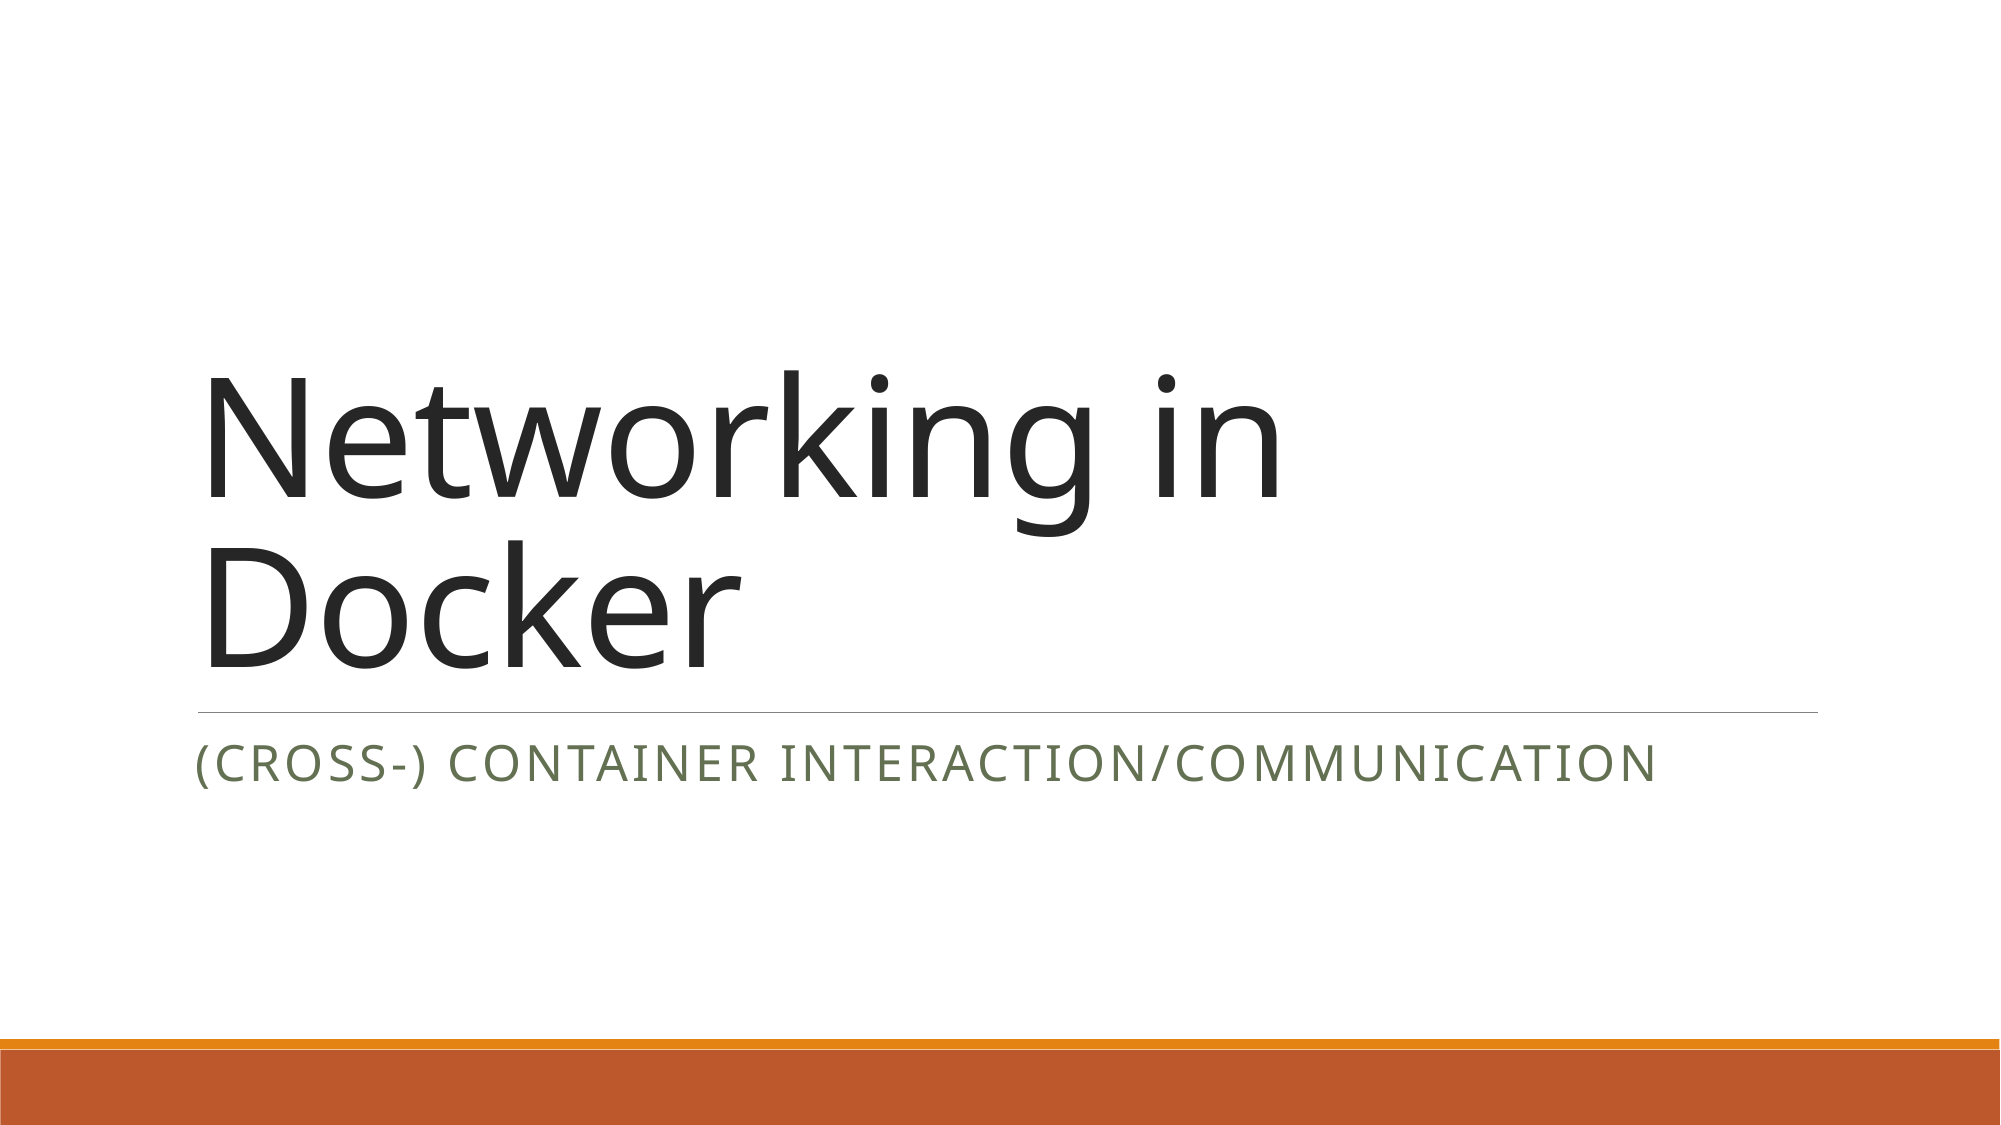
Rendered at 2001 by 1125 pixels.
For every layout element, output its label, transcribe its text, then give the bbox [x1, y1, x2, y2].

list (Cross-) Container interaction/communication [180, 730, 1830, 918]
title Networking in Docker [180, 124, 1830, 710]
